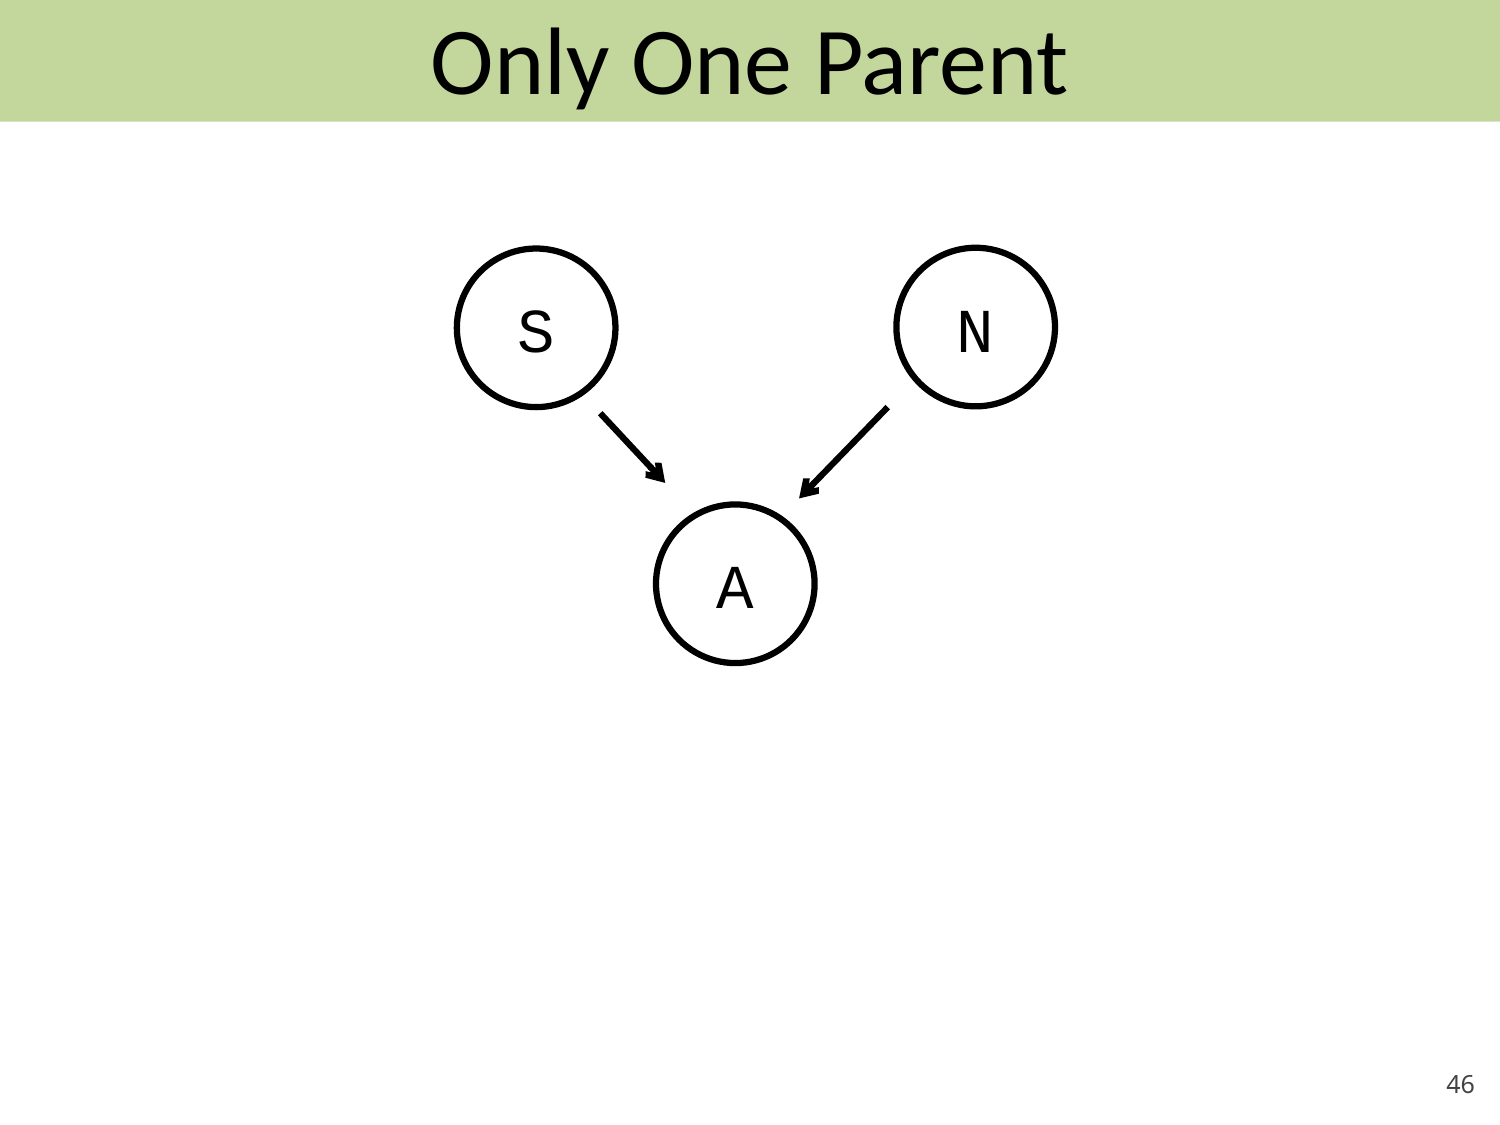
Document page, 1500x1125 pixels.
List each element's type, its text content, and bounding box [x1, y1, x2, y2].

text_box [599, 412, 666, 484]
text_box N [896, 247, 1056, 407]
text_box A [655, 504, 815, 664]
title Only One Parent [75, 0, 1425, 113]
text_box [798, 406, 888, 499]
text_box S [456, 248, 616, 408]
